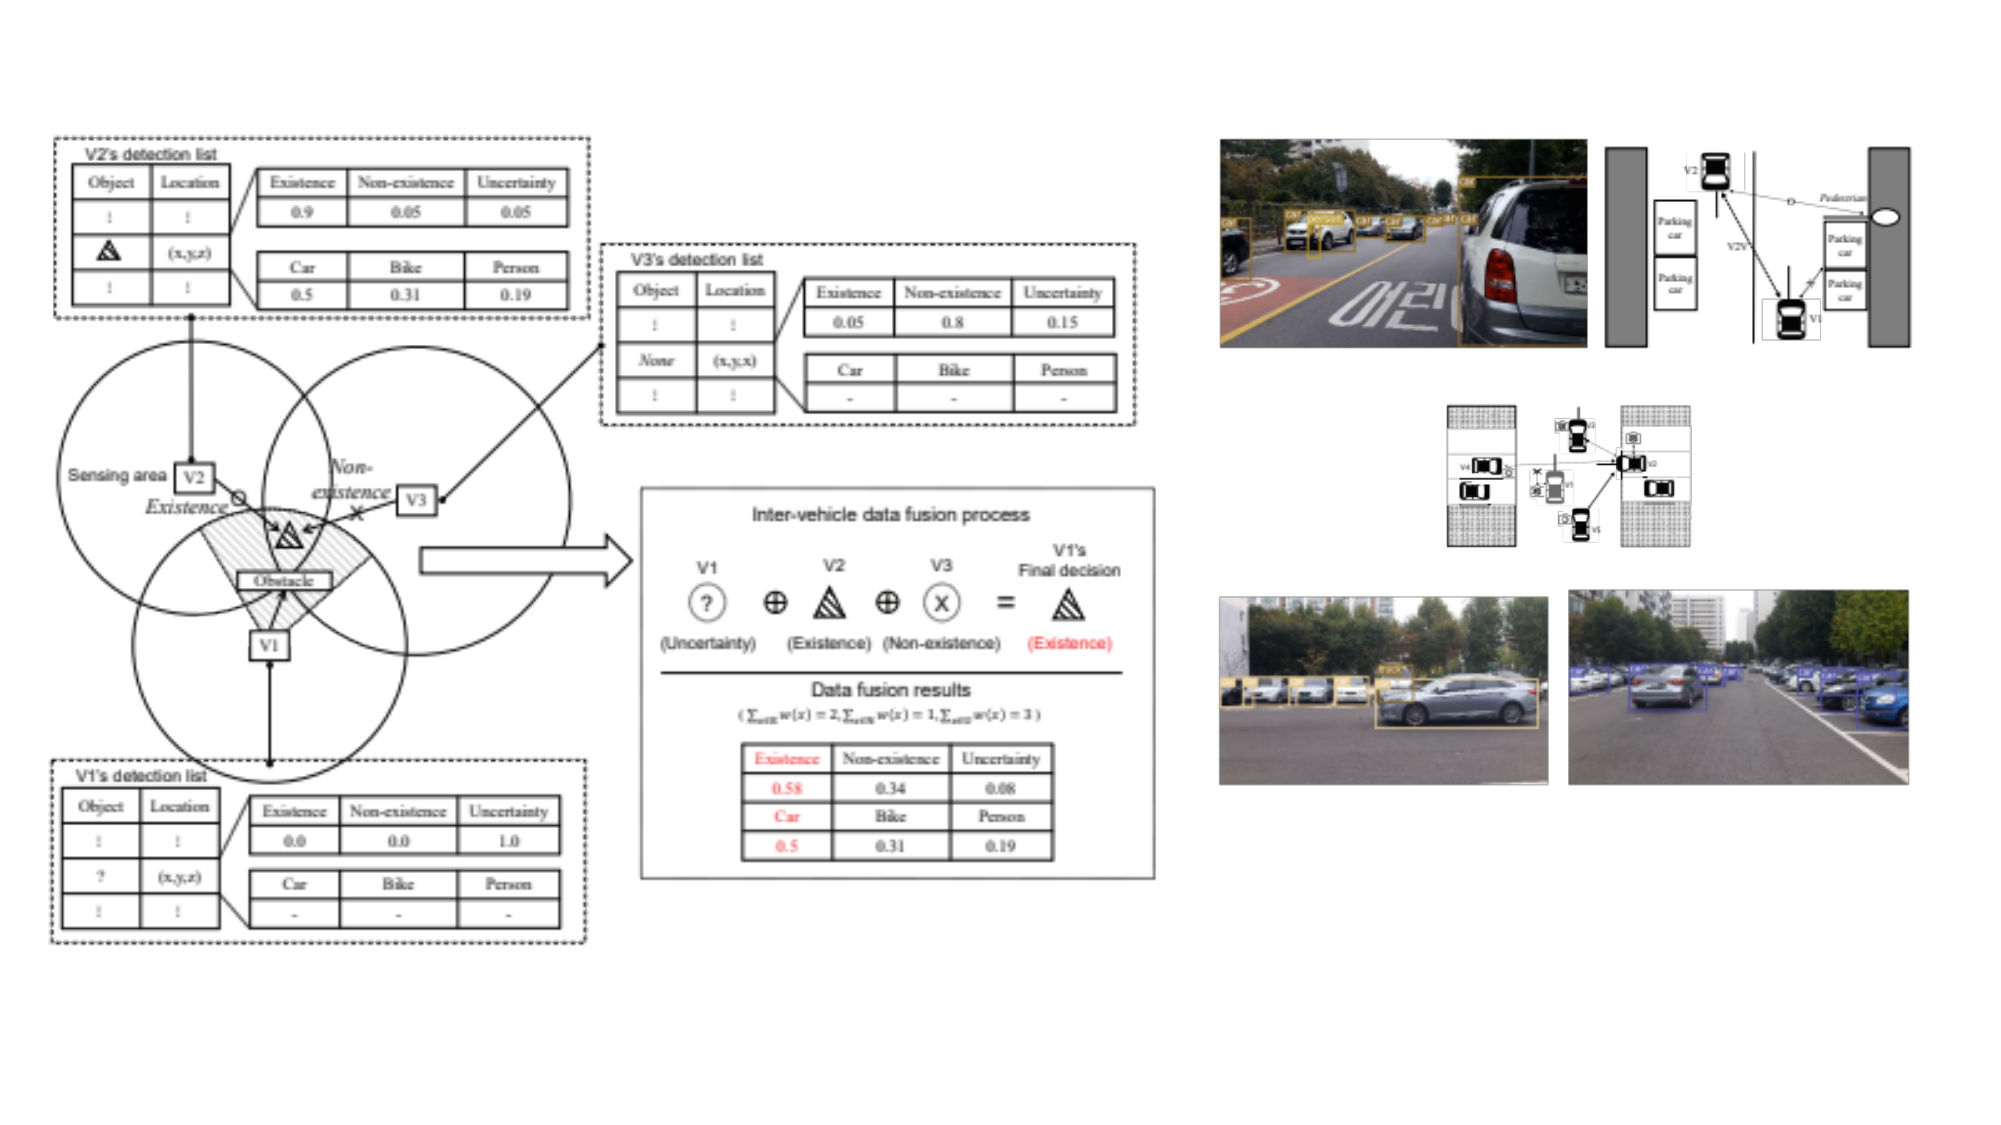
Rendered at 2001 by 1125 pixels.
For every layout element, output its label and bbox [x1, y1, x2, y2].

picture [1211, 586, 1919, 793]
picture [1211, 125, 1918, 358]
picture [1429, 390, 1699, 554]
picture [27, 125, 1161, 958]
